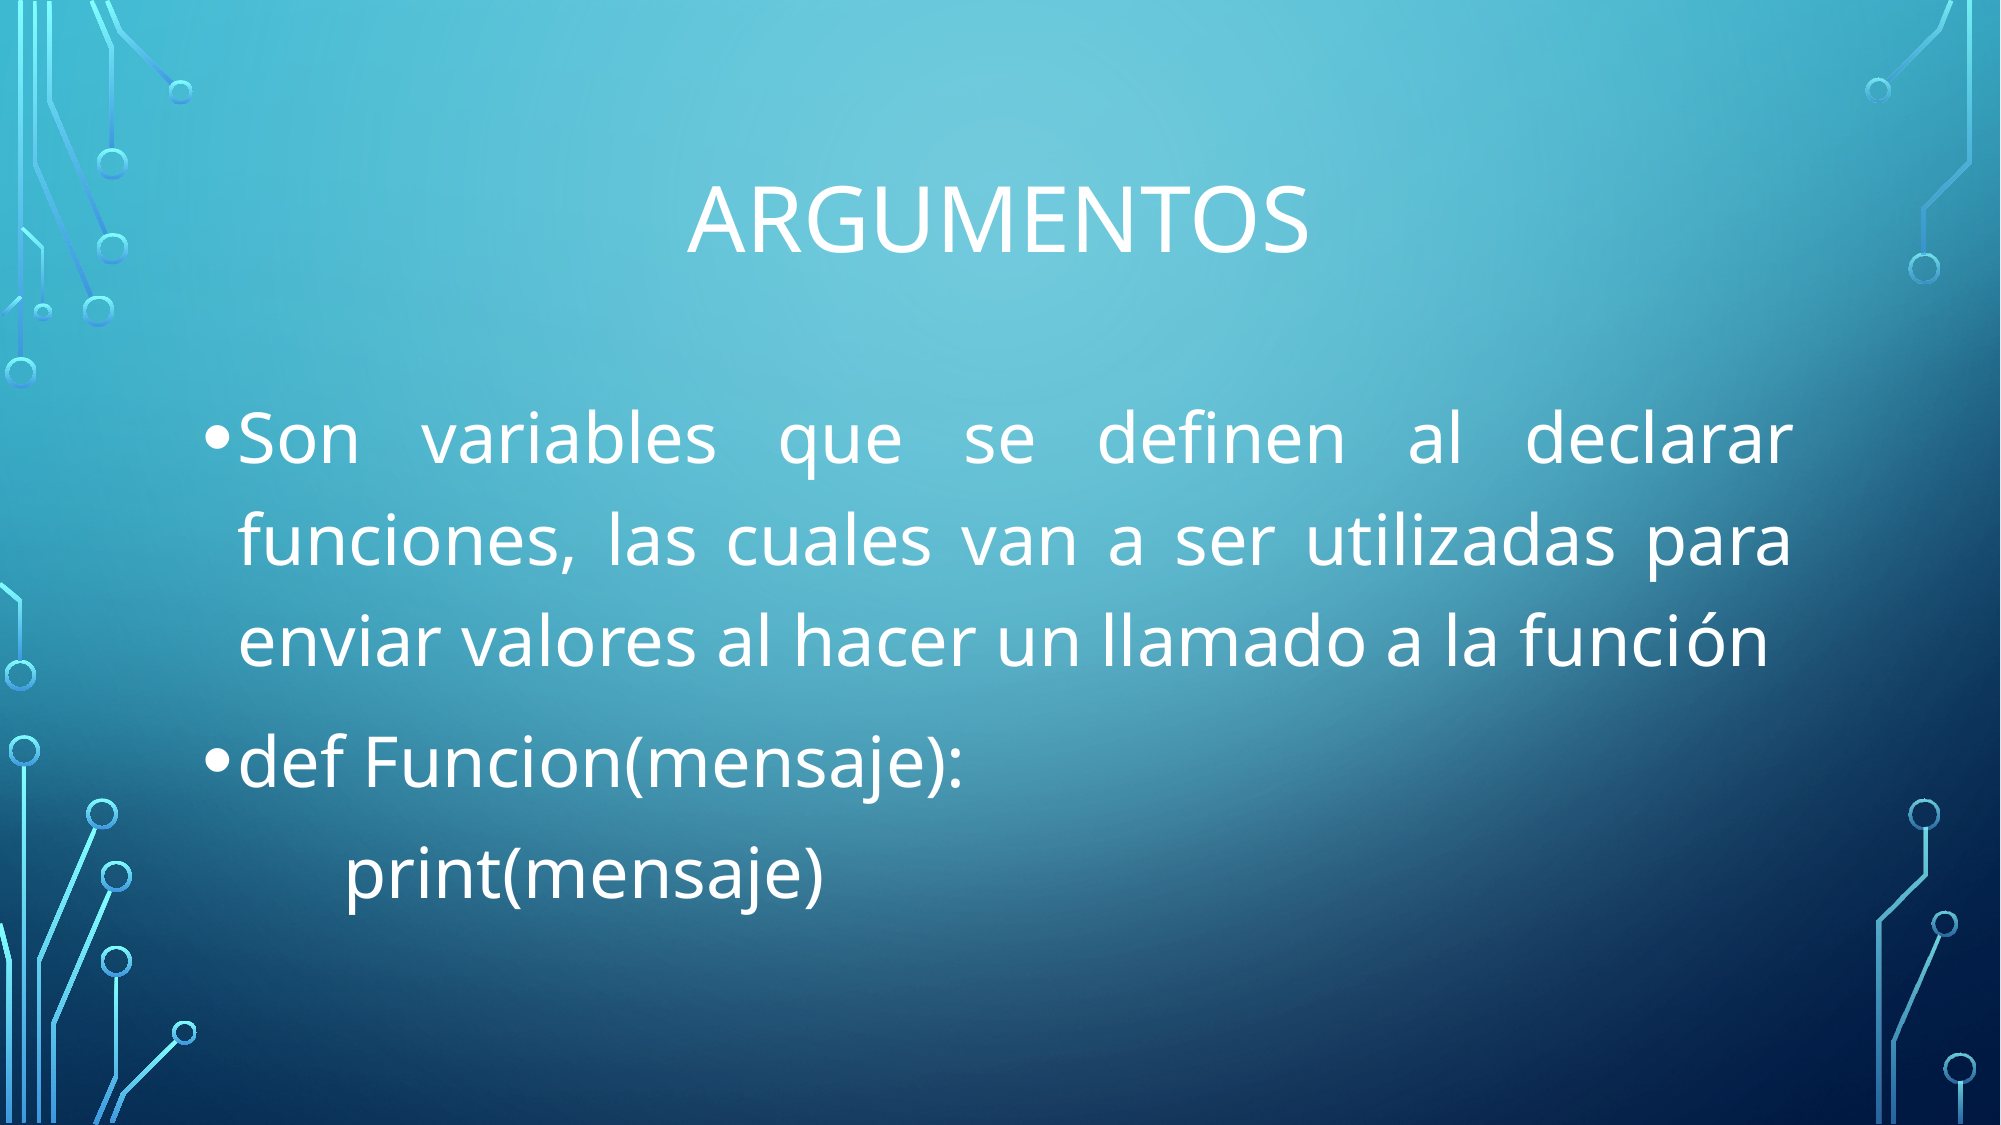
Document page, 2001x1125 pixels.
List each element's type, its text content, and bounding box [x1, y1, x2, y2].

title argumentos [187, 101, 1813, 344]
list Son variables que se definen al declarar funciones, las cuales van a ser utilizadas para enviar valores al hacer un llamado a la función def Funcion(mensaje): print(mensaje) [187, 369, 1813, 950]
